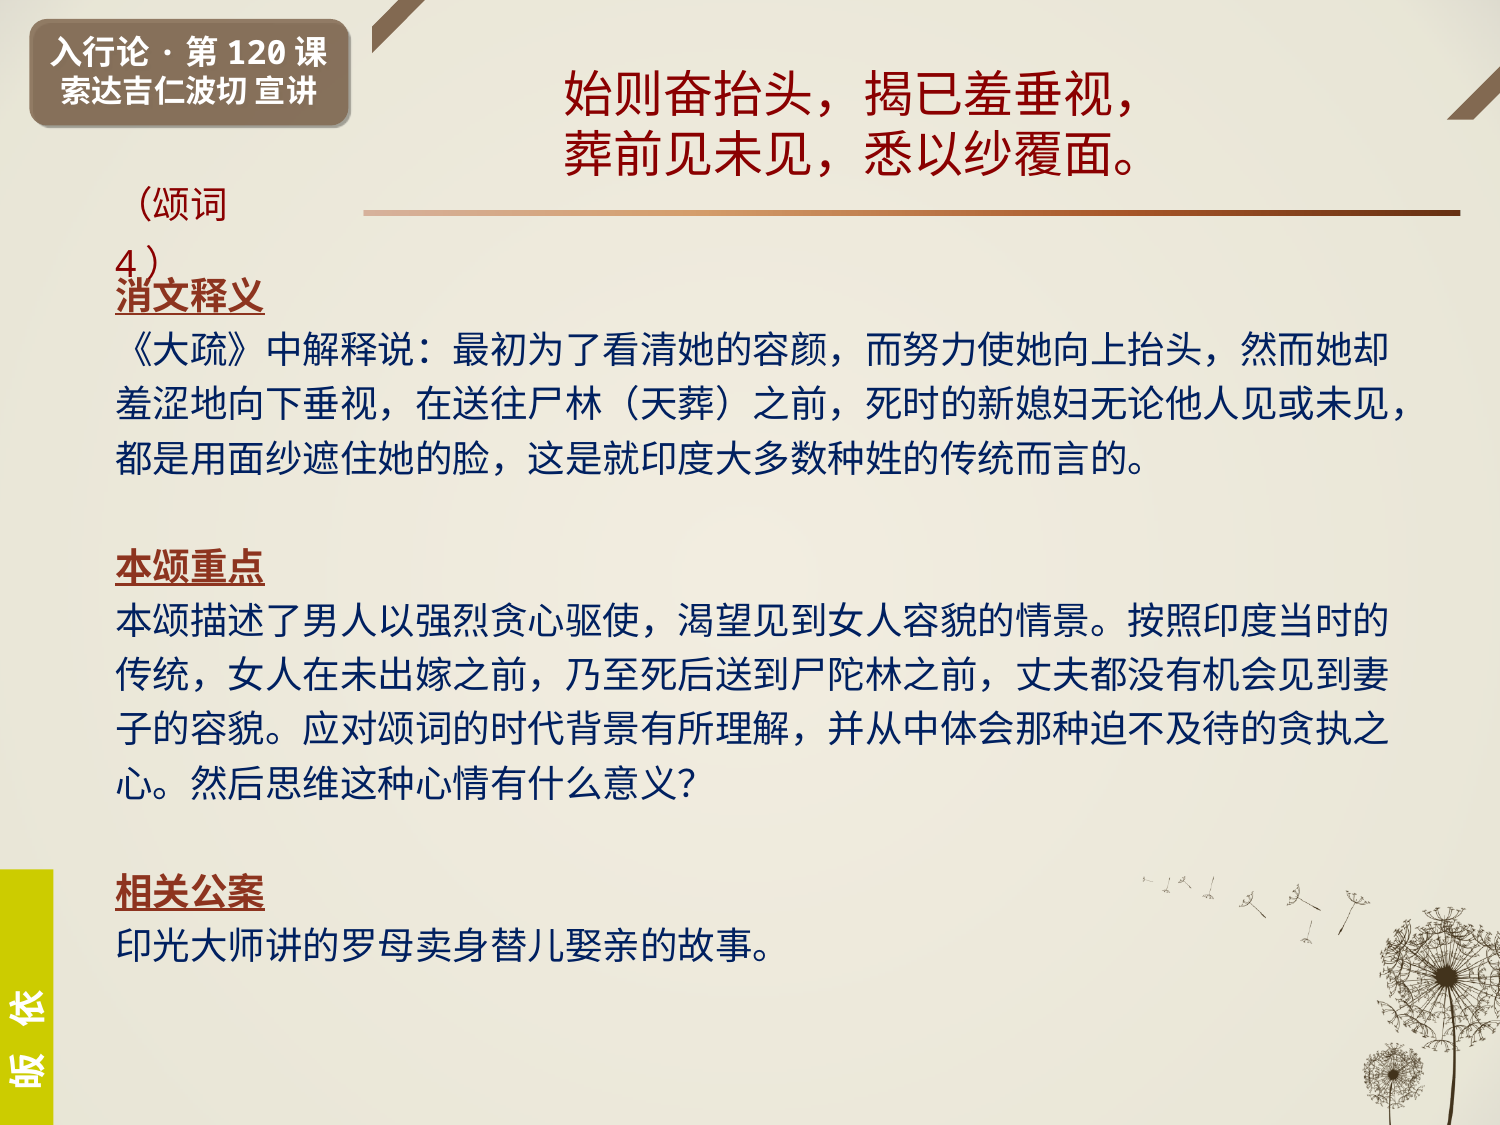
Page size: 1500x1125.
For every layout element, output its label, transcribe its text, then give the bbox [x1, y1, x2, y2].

text_box 皈 依 [0, 869, 54, 1125]
text_box 始则奋抬头，揭已羞垂视，葬前见未见，悉以纱覆面。 [549, 19, 1211, 190]
text_box [372, 0, 425, 54]
picture [0, 0, 1500, 1125]
text_box 消文释义 《大疏》中解释说：最初为了看清她的容颜，而努力使她向上抬头，然而她却羞涩地向下垂视，在送往尸林（天葬）之前，死时的新媳妇无论他人见或未见，都是用面纱遮住她的脸，这是就印度大多数种姓的传统而言的。 本颂重点 本颂描述了男人以强烈贪心驱使，渴望见到女人容貌的情景。按照印度当时的传统，女人在未出嫁之前，乃至死后送到尸陀林之前，丈夫都没有机会见到妻子的容貌。应对颂词的时代背景有所理解，并从中体会那种迫不及待的贪执之心。然后思维这种心情有什么意义？ 相关公案 印光大师讲的罗母卖身替儿娶亲的故事。 [100, 255, 1412, 975]
text_box [1446, 66, 1500, 120]
text_box 入行论·第120课 索达吉仁波切 宣讲 [29, 18, 349, 126]
text_box （颂词4） [100, 160, 278, 255]
